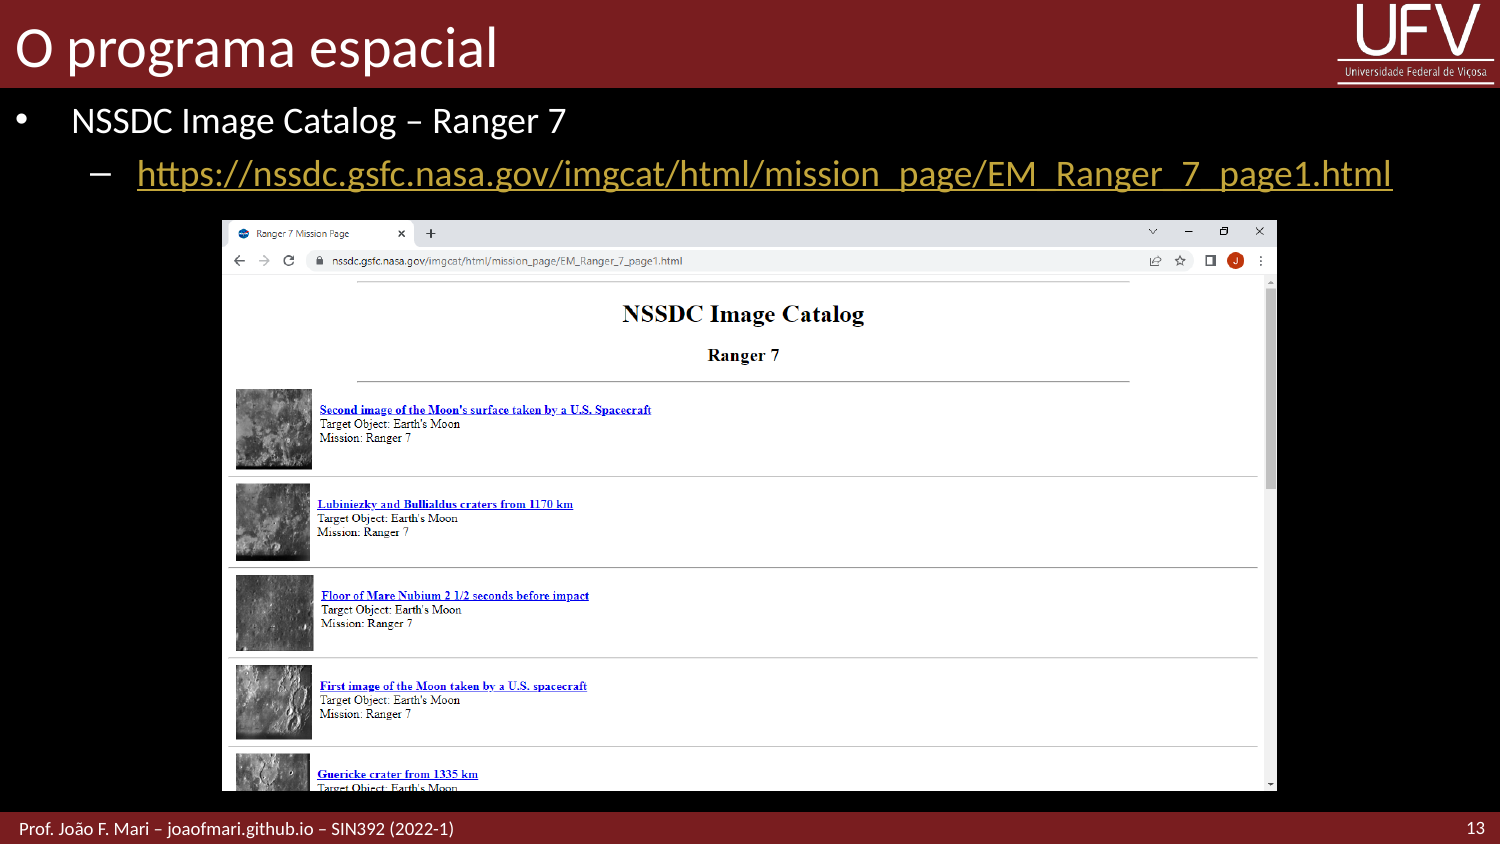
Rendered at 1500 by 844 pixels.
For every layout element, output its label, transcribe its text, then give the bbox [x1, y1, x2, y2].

title O programa espacial [0, 0, 1500, 88]
picture [222, 220, 1278, 791]
footer Prof. João F. Mari – joaofmari.github.io – SIN392 (2022-1) [0, 812, 1034, 844]
list NSSDC Image Catalog – Ranger 7 https://nssdc.gsfc.nasa.gov/imgcat/html/mission_page/EM_Ranger_7_page1.html [0, 88, 1500, 812]
slide_number 13 [1328, 811, 1500, 844]
